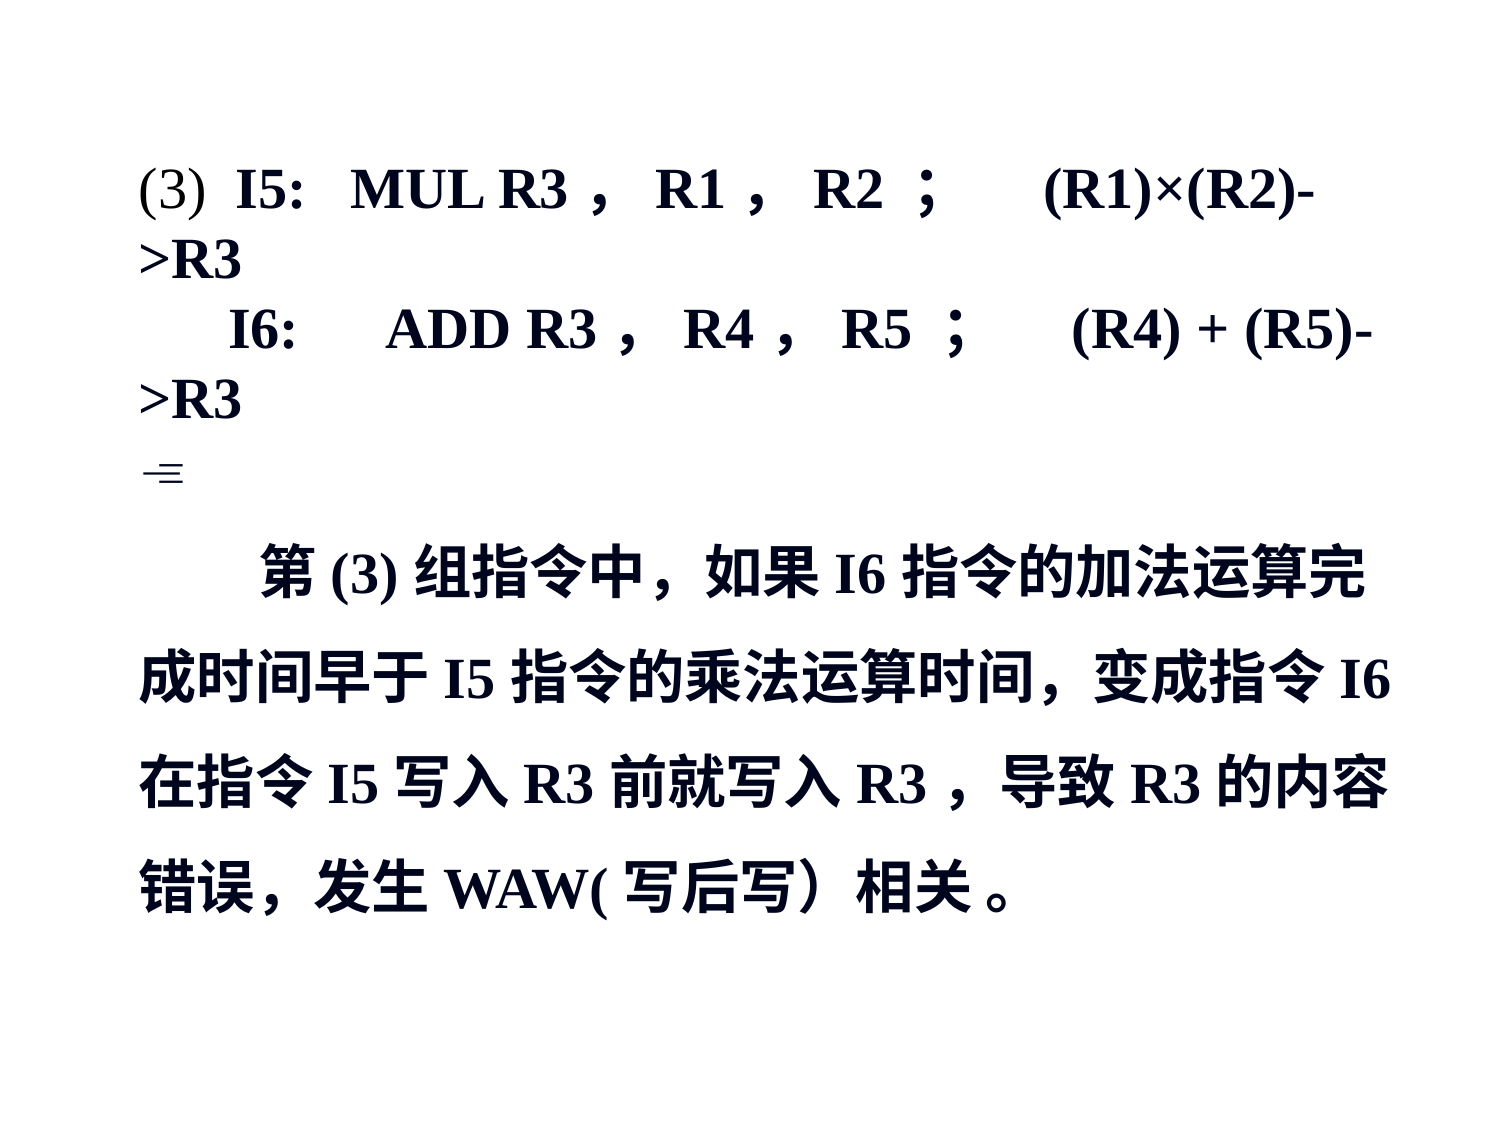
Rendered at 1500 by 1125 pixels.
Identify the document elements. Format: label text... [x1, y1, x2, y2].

text_box (3) I5: MUL R3，R1，R2 ； (R1)×(R2)->R3 I6: ADD R3，R4，R5 ； (R4) + (R5)->R3  第(3)组指令中，如果I6指令的加法运算完成时间早于I5指令的乘法运算时间，变成指令I6在指令I5写入R3前就写入R3，导致R3的内容错误，发生WAW(写后写）相关 。 [123, 22, 1412, 927]
